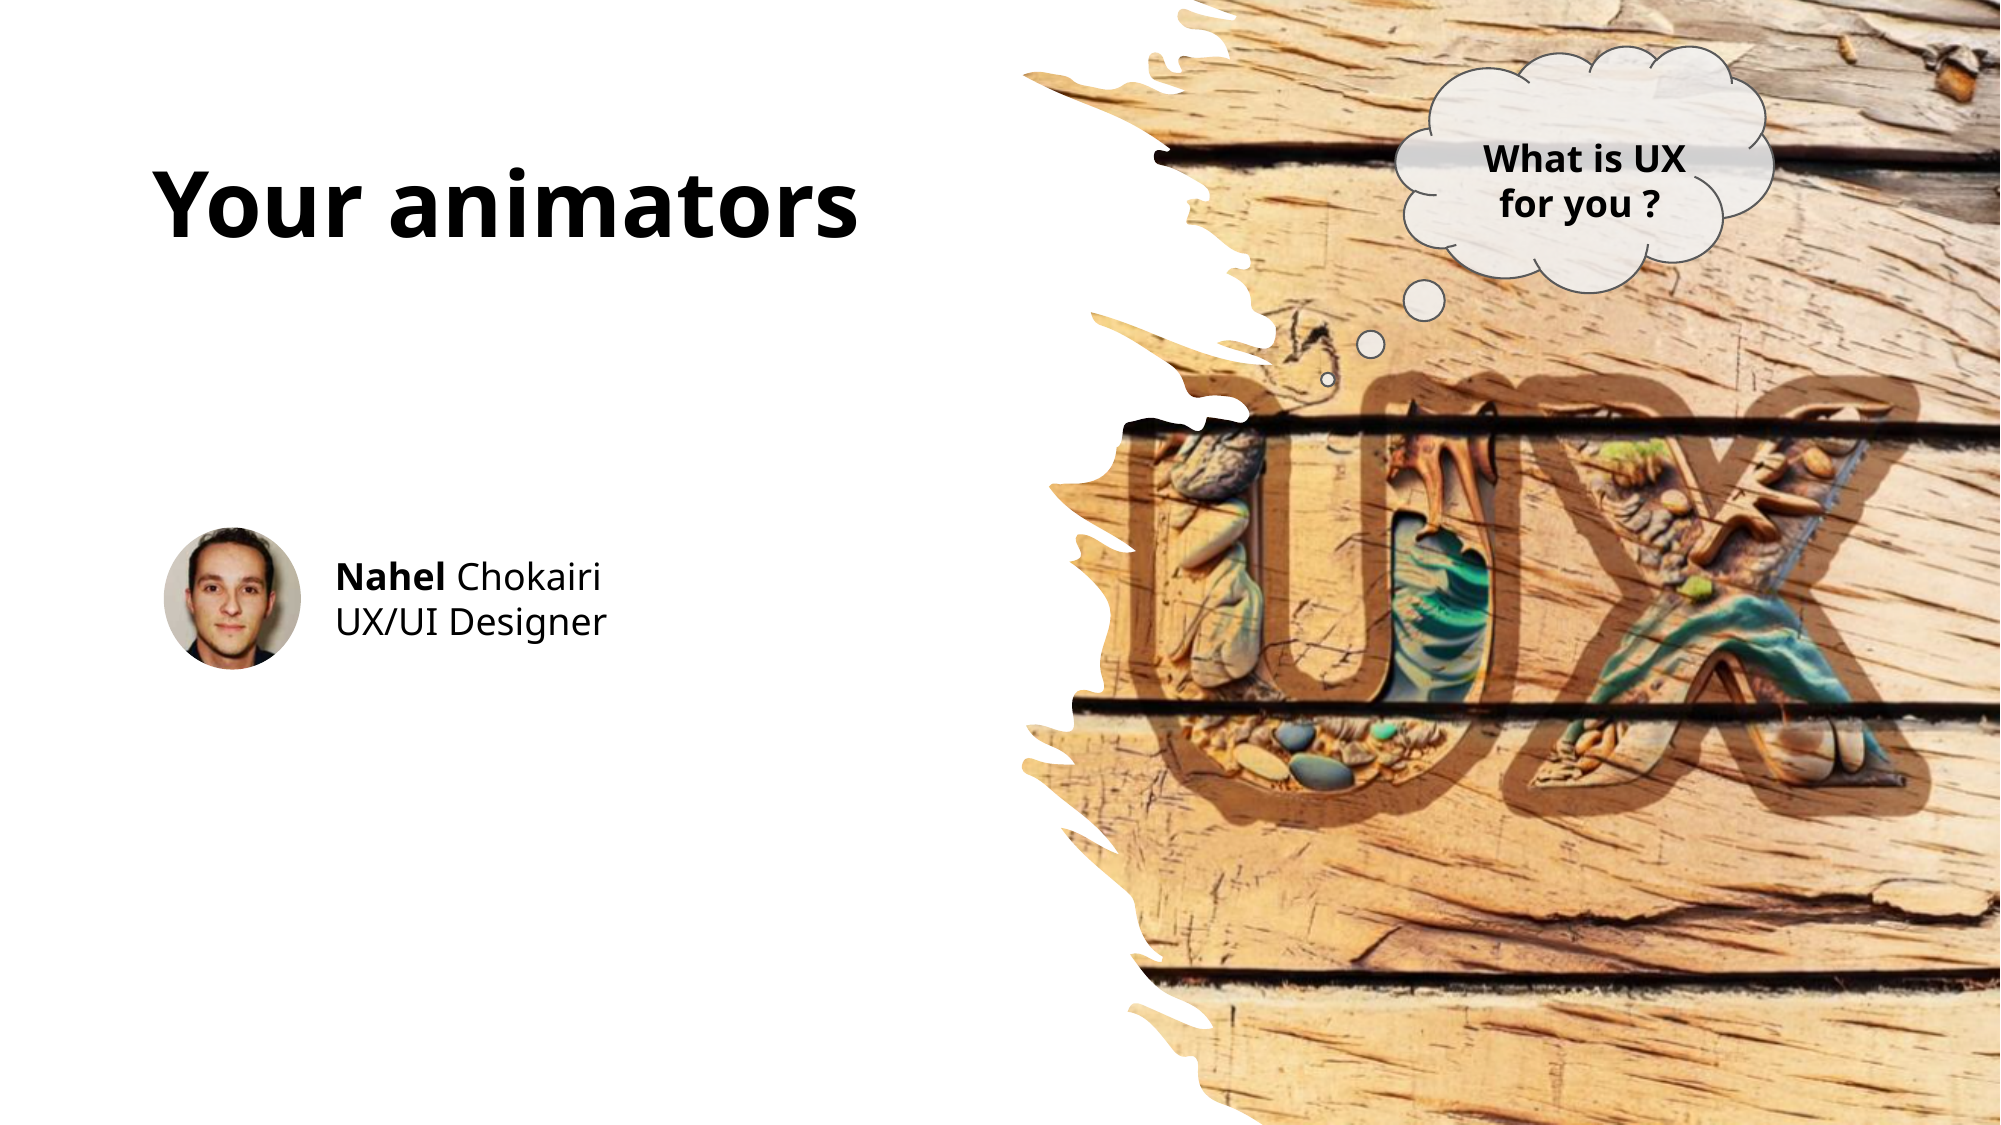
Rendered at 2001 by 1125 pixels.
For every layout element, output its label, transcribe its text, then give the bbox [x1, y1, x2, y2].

title Your animators [137, 59, 1021, 357]
text_box Nahel Chokairi UX/UI Designer [320, 545, 633, 651]
picture [1021, 0, 2000, 1125]
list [163, 527, 301, 670]
